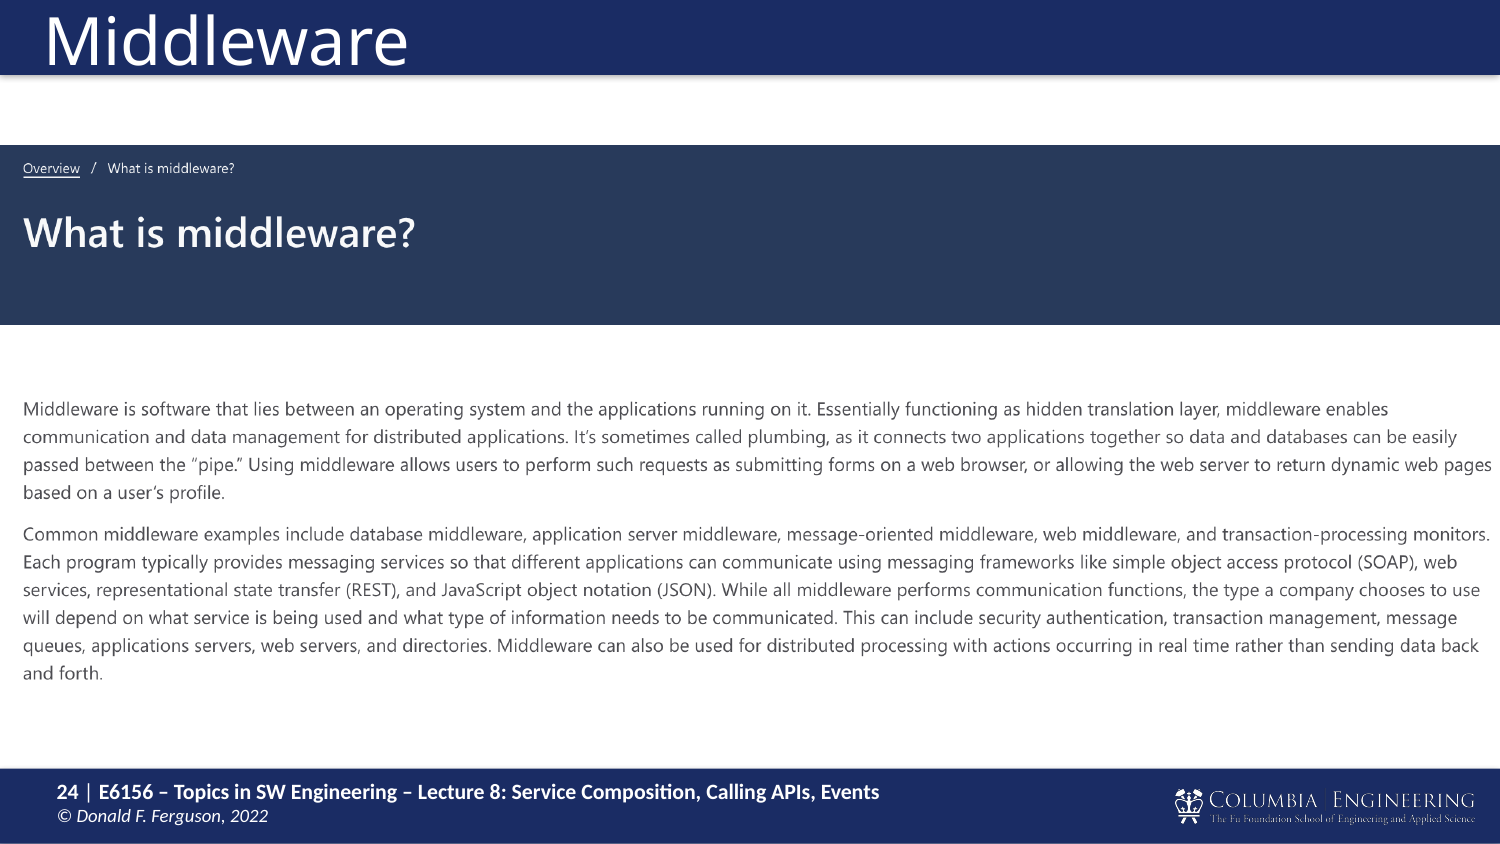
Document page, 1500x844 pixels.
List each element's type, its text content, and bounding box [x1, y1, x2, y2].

picture [0, 144, 1500, 699]
title Middleware [28, 0, 1450, 73]
